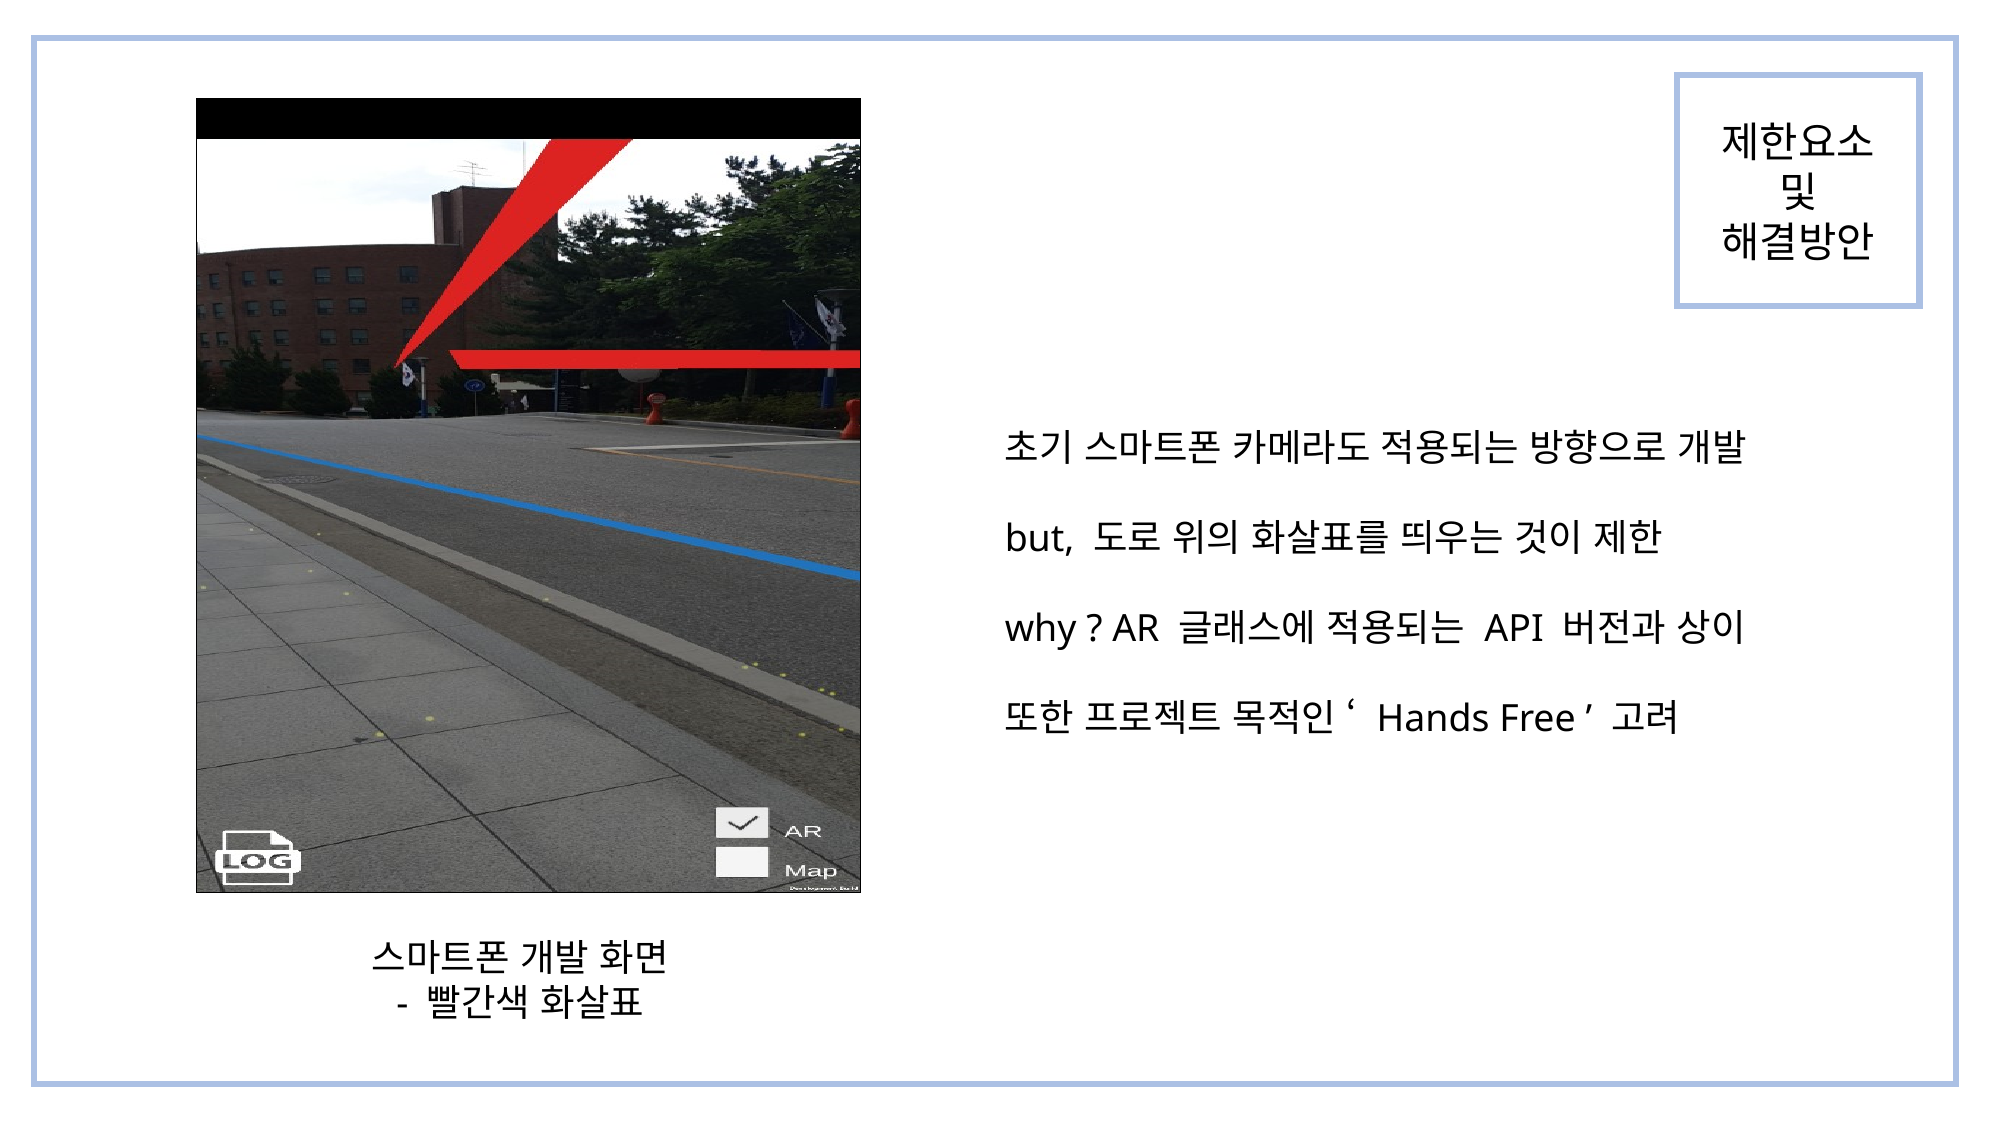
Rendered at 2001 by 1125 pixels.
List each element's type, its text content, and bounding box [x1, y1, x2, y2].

text_box 제한요소 및 해결방안 [1676, 74, 1921, 307]
text_box 초기 스마트폰 카메라도 적용되는 방향으로 개발 but, 도로 위의 화살표를 띄우는 것이 제한 why ? AR 글래스에 적용되는 API 버전과 상이 또한 프로젝트 목적인 ‘ Hands Free ’ 고려 [990, 416, 1853, 746]
picture [196, 98, 861, 893]
text_box [33, 37, 1957, 1085]
text_box 스마트폰 개발 화면 - 빨간색 화살표 [187, 926, 854, 1031]
